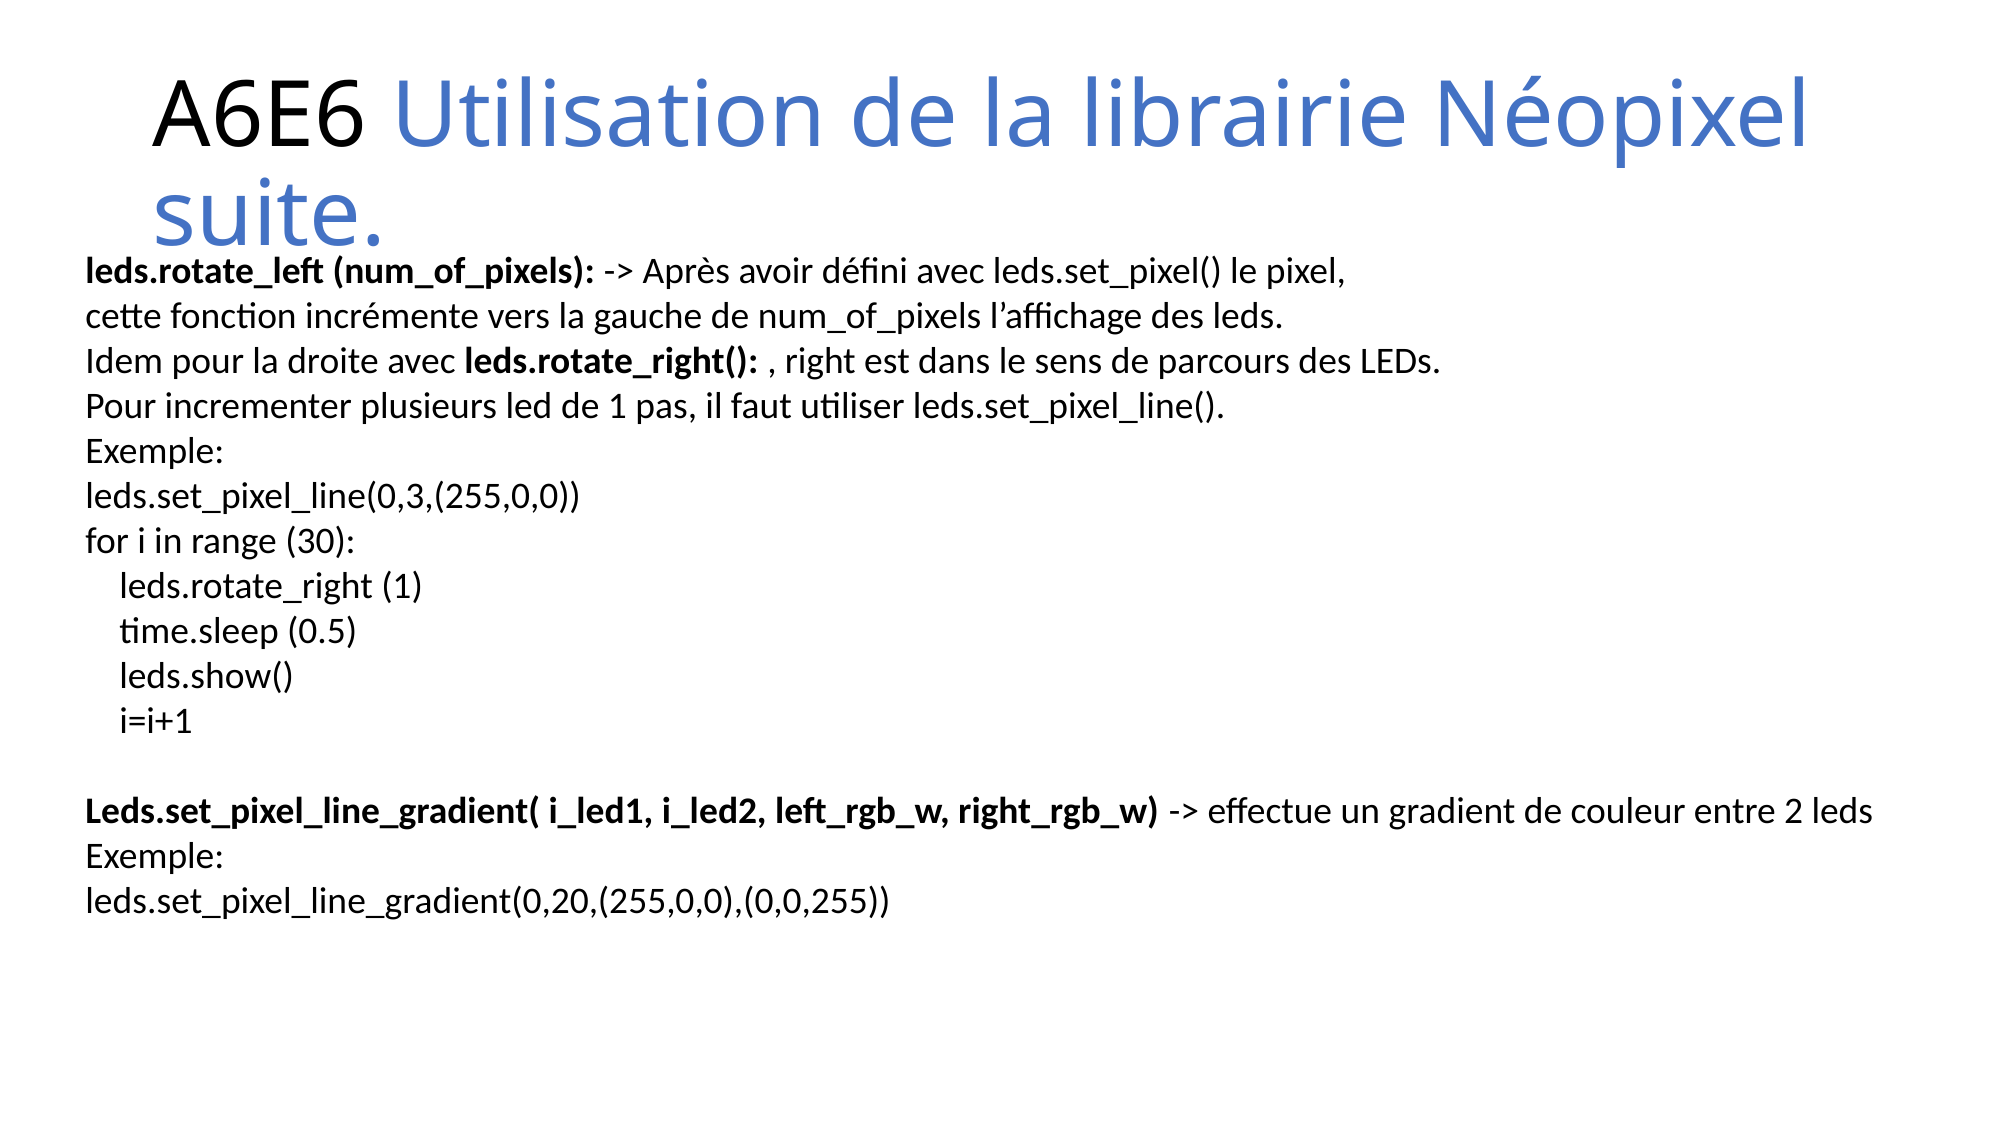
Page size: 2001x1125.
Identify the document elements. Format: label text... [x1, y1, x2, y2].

text_box A6E6 Utilisation de la librairie Néopixel suite. [137, 59, 1863, 164]
text_box leds.rotate_left (num_of_pixels): -> Après avoir défini avec leds.set_pixel() le pixel, cette fonction incrémente vers la gauche de num_of_pixels l’affichage des leds. Idem pour la droite avec leds.rotate_right(): , right est dans le sens de parcours des LEDs. Pour incrementer plusieurs led de 1 pas, il faut utiliser leds.set_pixel_line(). Exemple: leds.set_pixel_line(0,3,(255,0,0)) for i in range (30): leds.rotate_right (1) time.sleep (0.5) leds.show() i=i+1 Leds.set_pixel_line_gradient( i_led1, i_led2, left_rgb_w, right_rgb_w) -> effectue un gradient de couleur entre 2 leds Exemple: leds.set_pixel_line_gradient(0,20,(255,0,0),(0,0,255)) [70, 238, 1890, 929]
